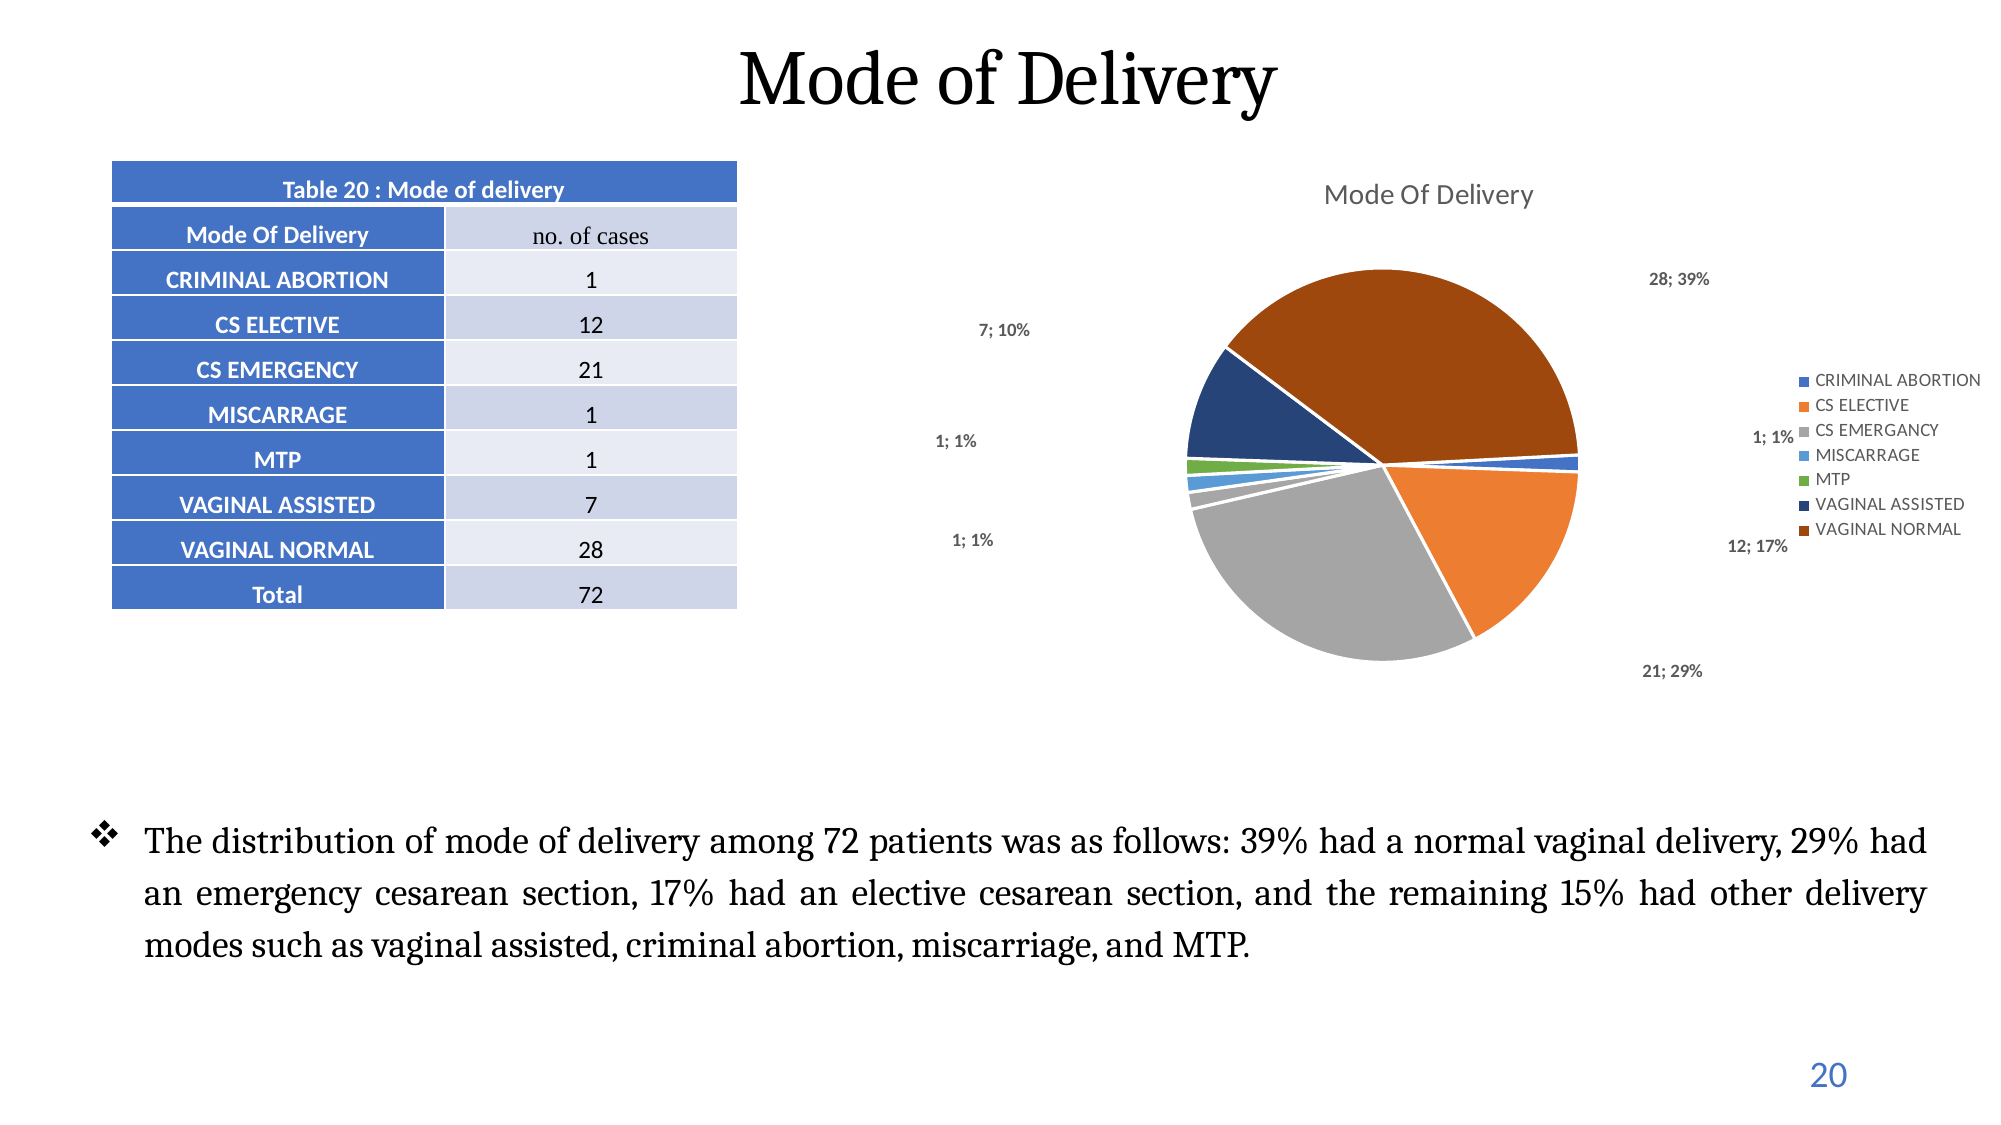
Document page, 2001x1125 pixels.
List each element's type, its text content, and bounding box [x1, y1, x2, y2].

table_cell 1 [446, 251, 737, 294]
slide_number 20 [1412, 1042, 1863, 1103]
table_header Table 20 : Mode of delivery [112, 161, 737, 202]
table_cell 1 [446, 386, 737, 429]
table_cell 72 [446, 566, 737, 609]
chart [858, 154, 2000, 759]
table_cell 1 [446, 431, 737, 474]
table_cell CS ELECTIVE [112, 296, 444, 339]
table_cell 21 [446, 341, 737, 384]
table_cell CRIMINAL ABORTION [112, 251, 444, 294]
table_cell Mode Of Delivery [112, 207, 444, 249]
text_box The distribution of mode of delivery among 72 patients was as follows: 39% had a normal vaginal delivery, 29% had an emergency cesarean section, 17% had an elective cesarean section, and the remaining 15% had other delivery modes such as vaginal assisted, criminal abortion, miscarriage, and MTP. [73, 802, 1945, 972]
table_cell no. of cases [446, 207, 737, 249]
table_cell CS EMERGENCY [112, 341, 444, 384]
table_cell VAGINAL NORMAL [112, 521, 444, 564]
table_cell VAGINAL ASSISTED [112, 476, 444, 519]
table_cell Total [112, 566, 444, 609]
table_cell 12 [446, 296, 737, 339]
title Mode of Delivery [146, 29, 1872, 130]
table_cell MTP [112, 431, 444, 474]
table_cell 7 [446, 476, 737, 519]
table_cell MISCARRAGE [112, 386, 444, 429]
table_cell 28 [446, 521, 737, 564]
